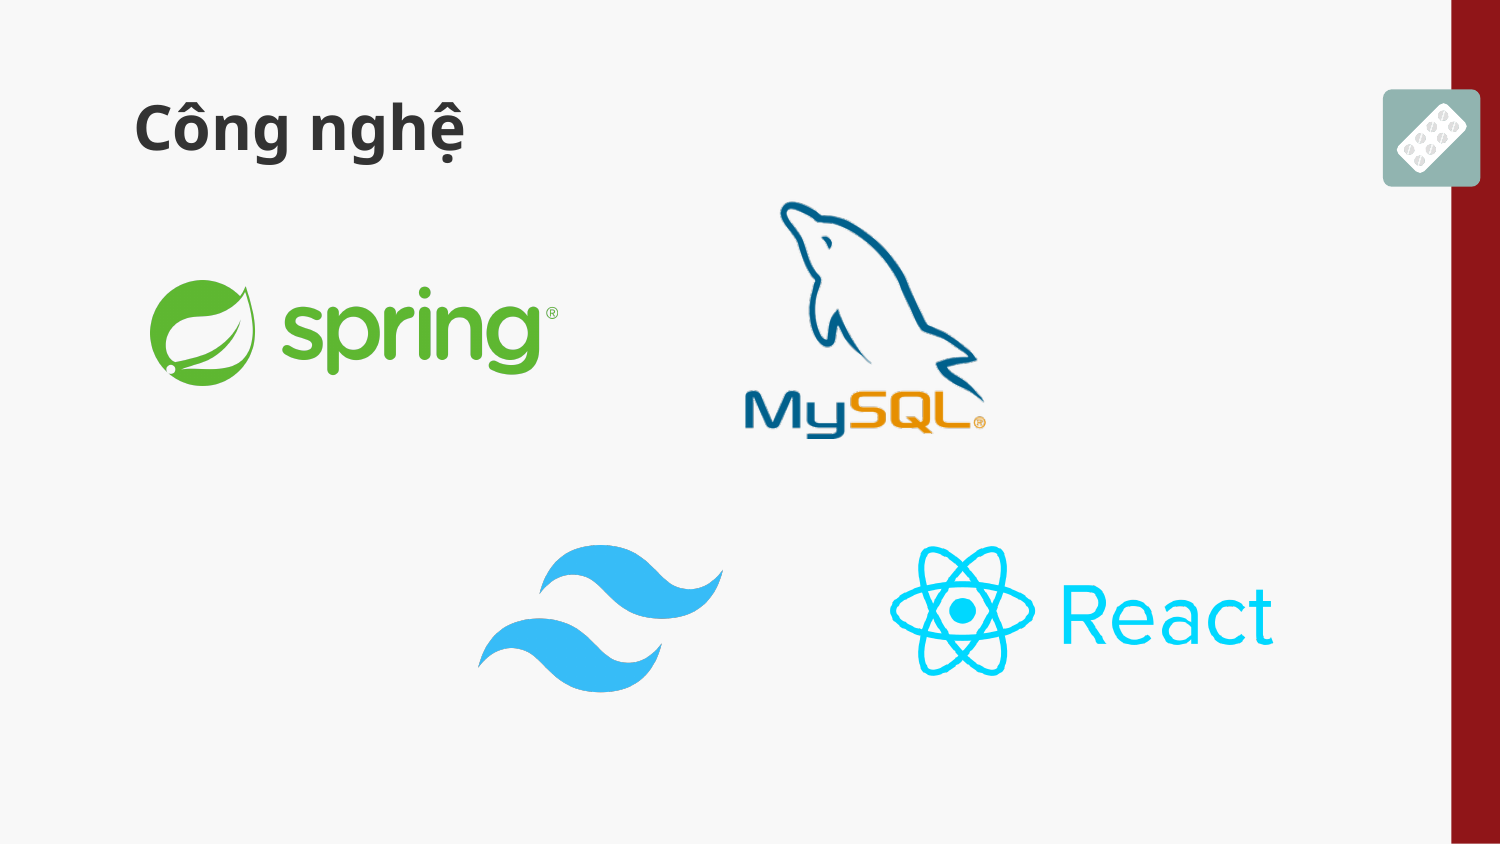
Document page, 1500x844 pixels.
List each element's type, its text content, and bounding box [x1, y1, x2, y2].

picture [745, 198, 987, 439]
picture [865, 498, 1314, 723]
picture [478, 545, 723, 696]
title Công nghệ [118, 72, 1382, 167]
picture [150, 280, 558, 386]
